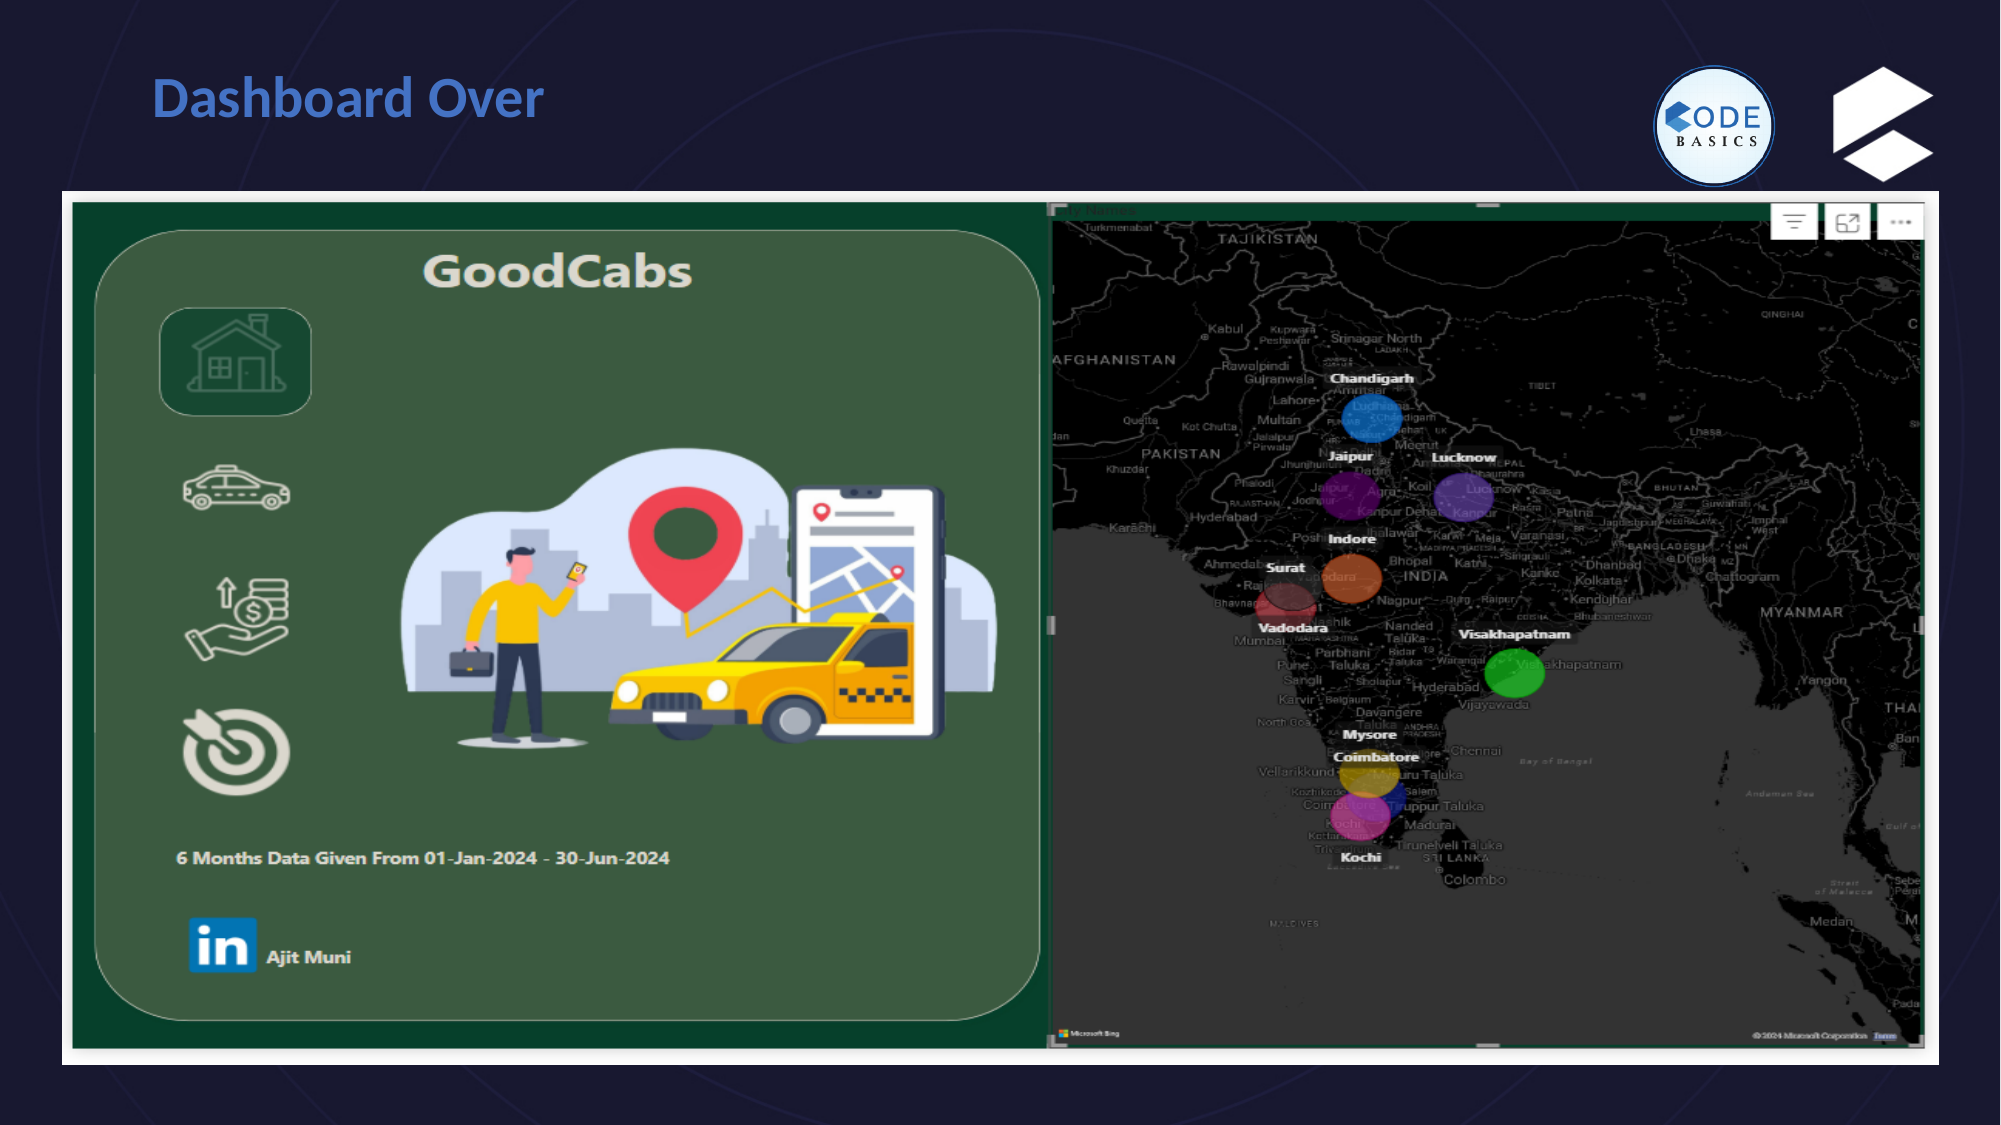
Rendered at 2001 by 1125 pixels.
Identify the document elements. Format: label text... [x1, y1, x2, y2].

title Dashboard Over [137, 59, 970, 139]
picture [0, 0, 2001, 1125]
